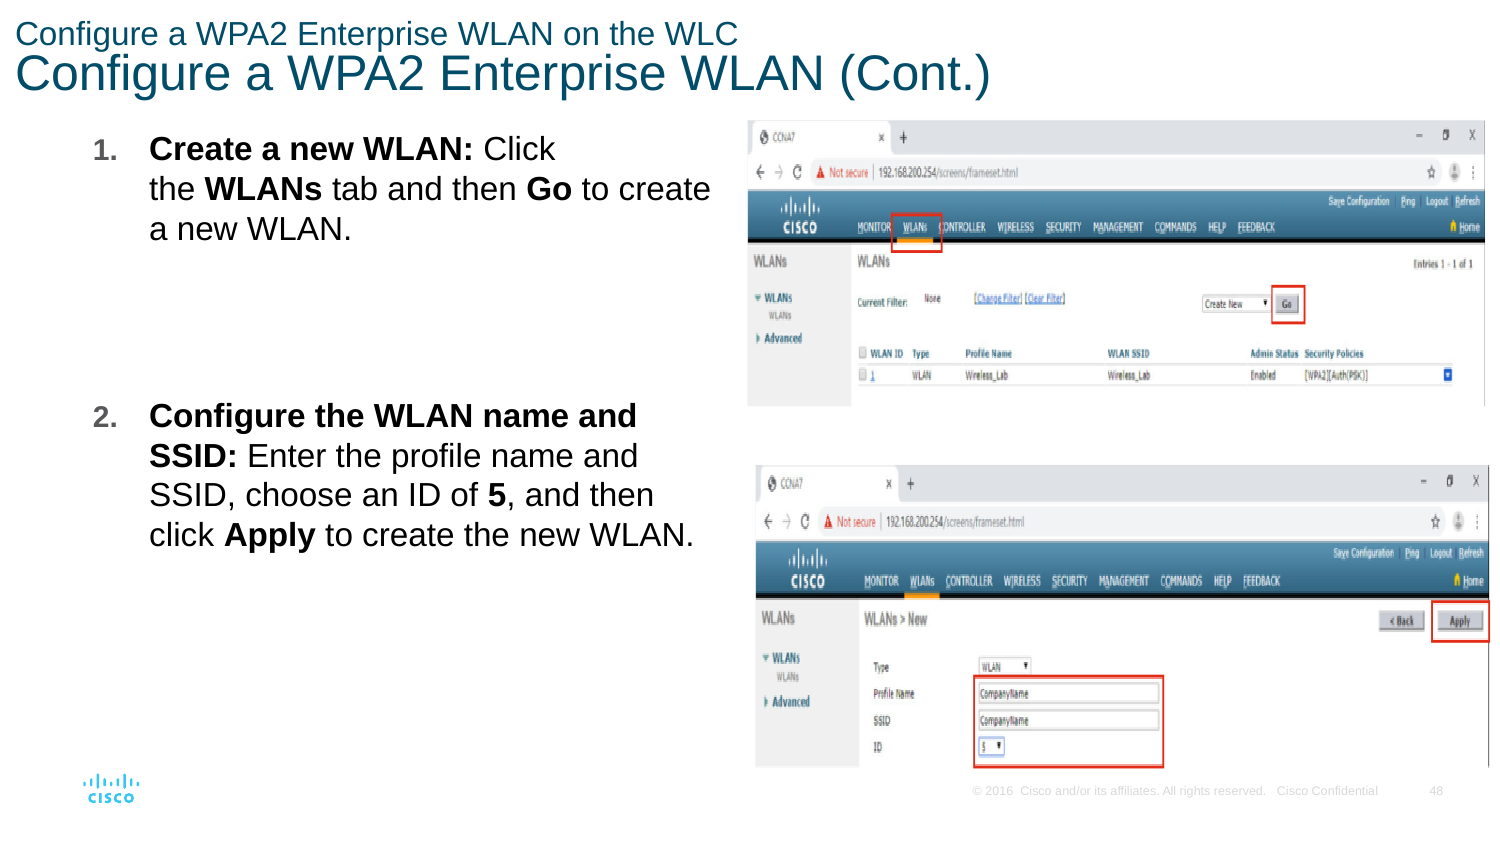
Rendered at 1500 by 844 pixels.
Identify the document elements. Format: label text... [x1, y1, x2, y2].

title Configure a WPA2 Enterprise WLAN on the WLC Configure a WPA2 Enterprise WLAN (Cont.) [0, 0, 1369, 121]
picture [752, 459, 1497, 786]
picture [743, 117, 1492, 425]
list Create a new WLAN: Click the WLANs tab and then Go to create a new WLAN. Configure the WLAN name and SSID: Enter the profile name and SSID, choose an ID of 5, and then click Apply to create the new WLAN. [77, 120, 738, 416]
